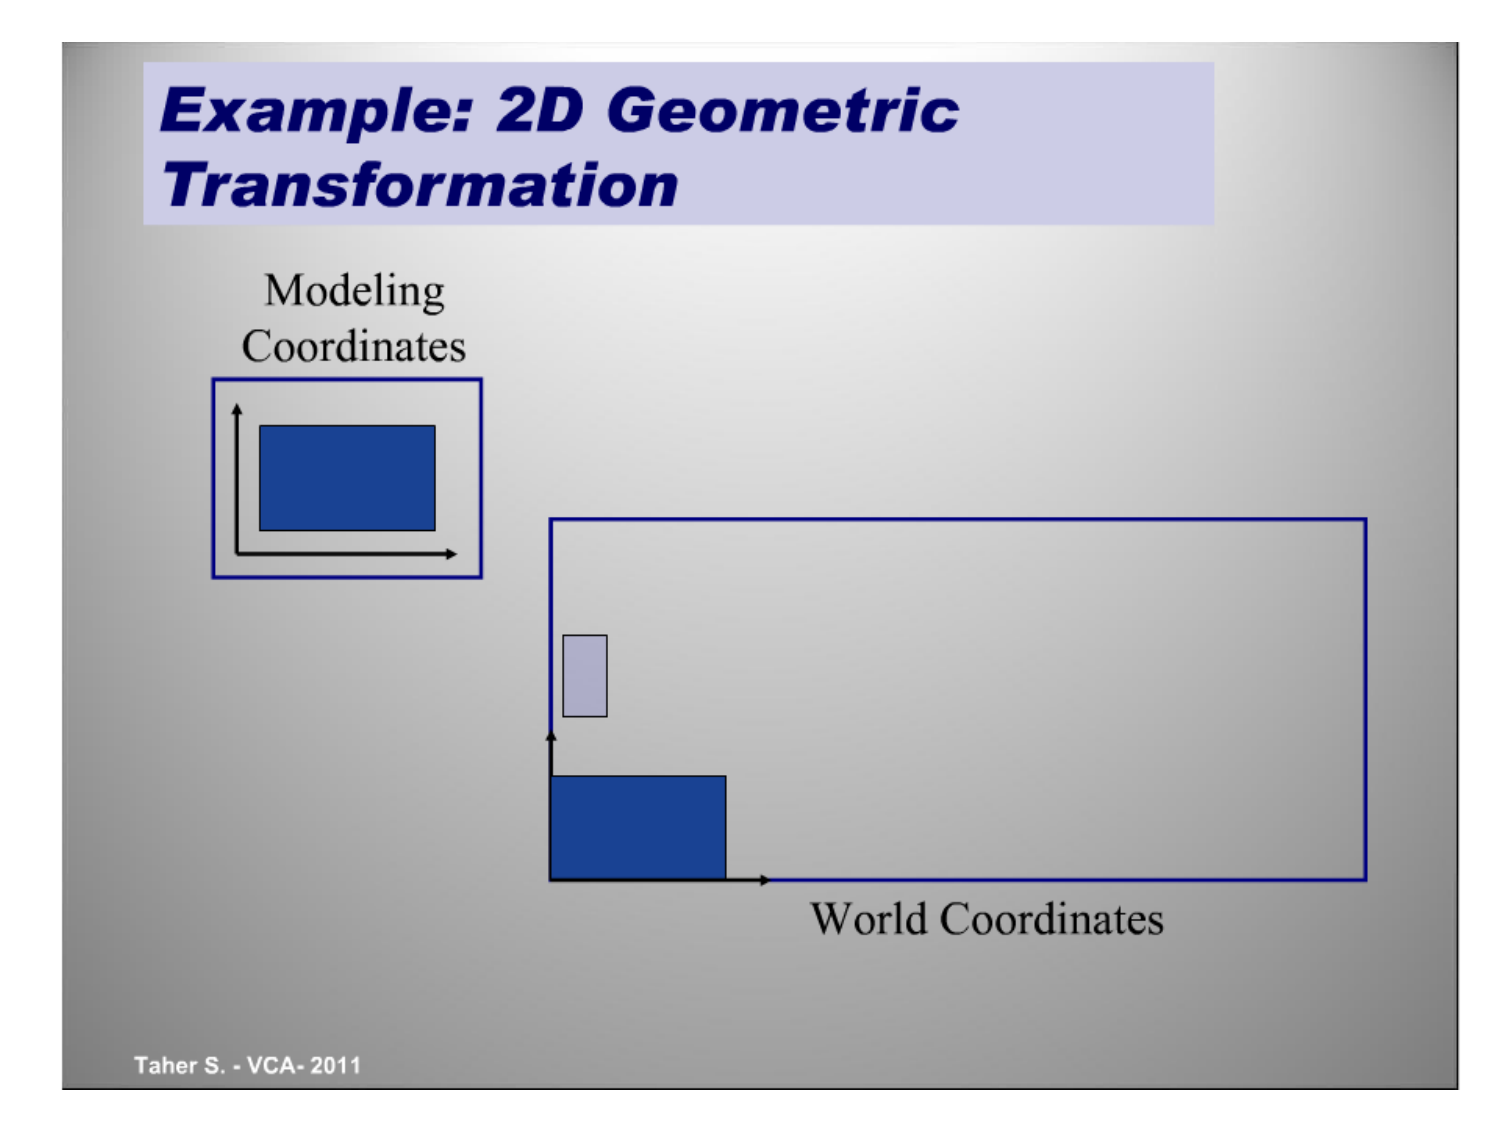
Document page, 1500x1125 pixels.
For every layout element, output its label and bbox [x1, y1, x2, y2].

picture [53, 42, 1471, 1090]
